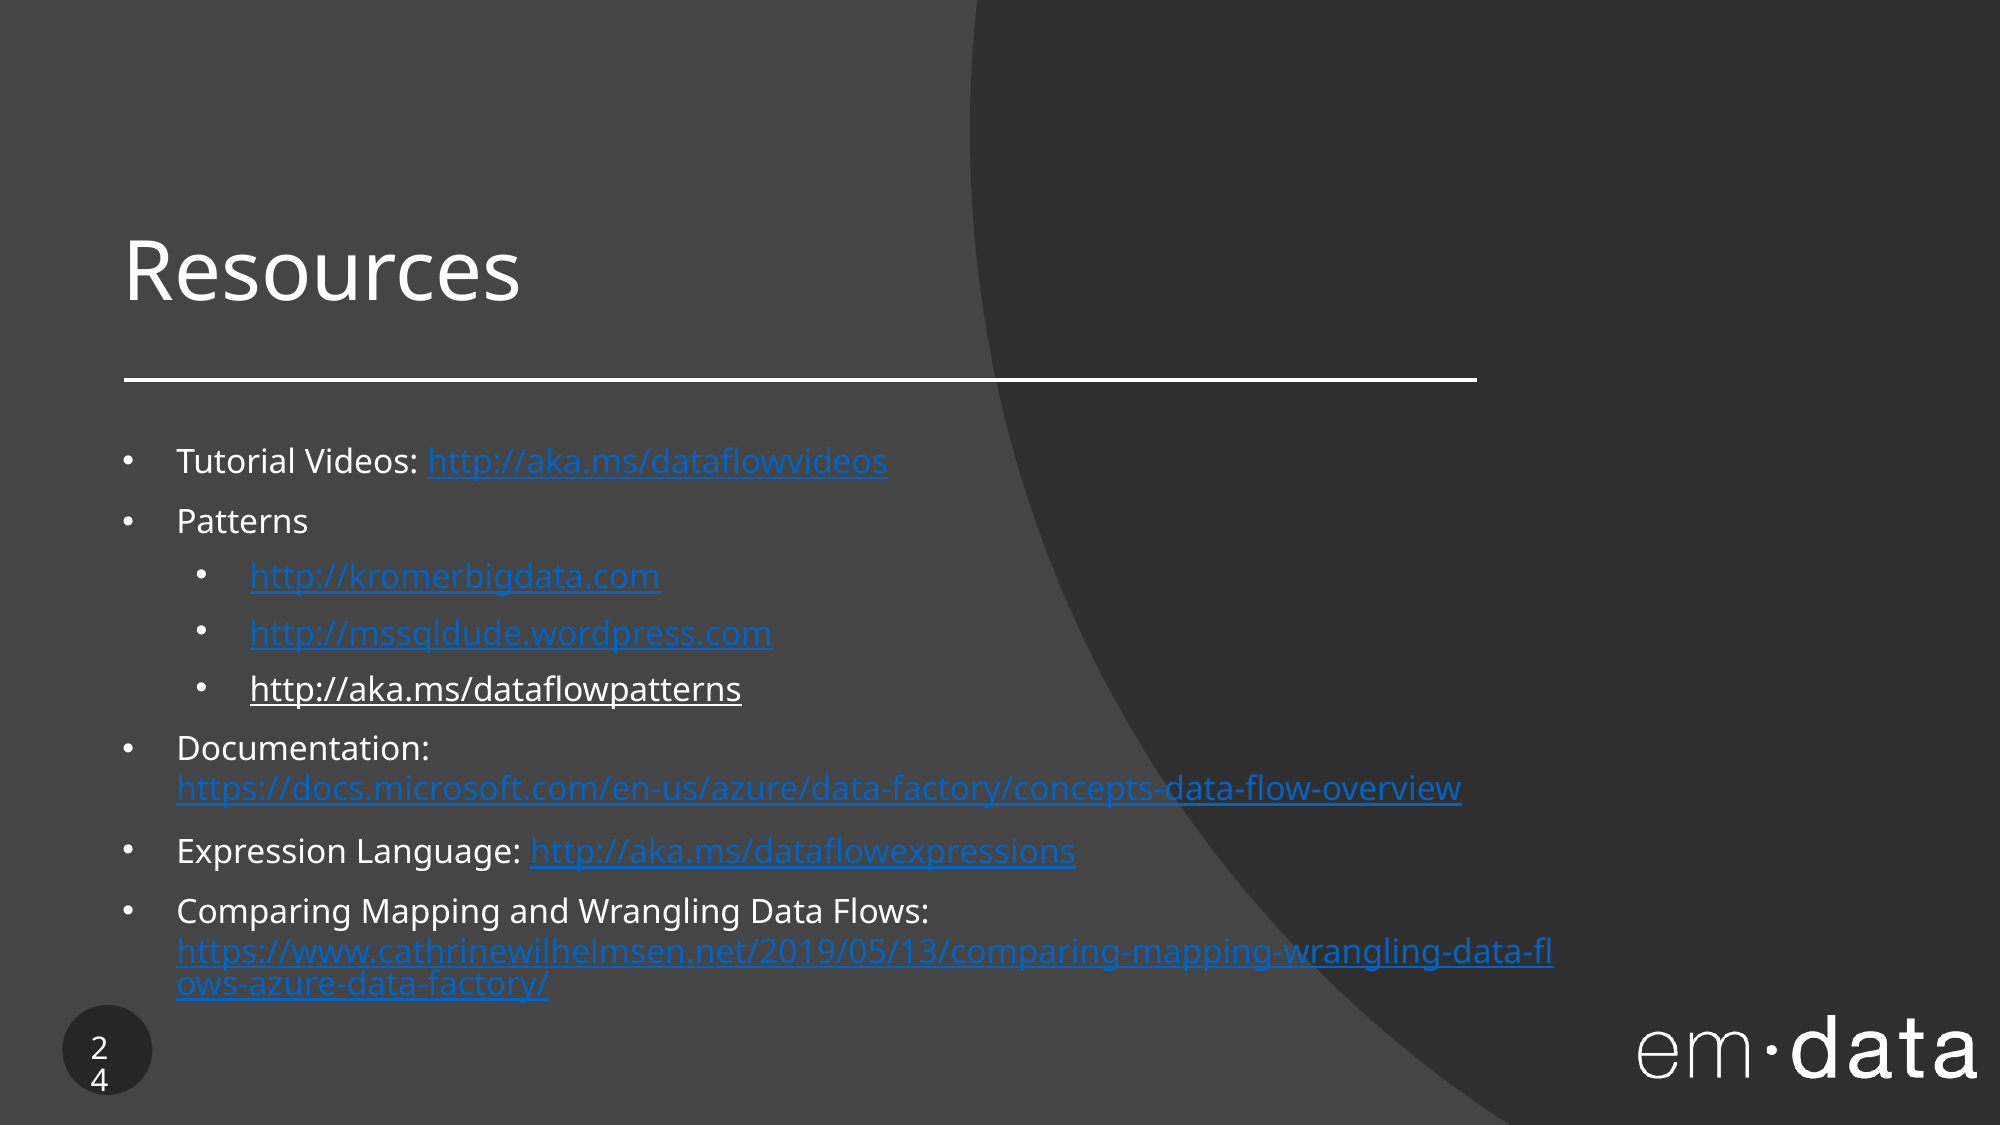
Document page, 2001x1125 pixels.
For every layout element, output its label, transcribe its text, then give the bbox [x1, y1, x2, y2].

list Tutorial Videos: http://aka.ms/dataflowvideos Patterns http://kromerbigdata.com http://mssqldude.wordpress.com http://aka.ms/dataflowpatterns Documentation: https://docs.microsoft.com/en-us/azure/data-factory/concepts-data-flow-overview Expression Language: http://aka.ms/dataflowexpressions Comparing Mapping and Wrangling Data Flows: https://www.cathrinewilhelmsen.net/2019/05/13/comparing-mapping-wrangling-data-flows-azure-data-factory/ [107, 433, 1586, 980]
text_box 24 [62, 1004, 153, 1095]
text_box [971, 0, 2000, 1125]
title Resources [107, 59, 1586, 327]
picture [1612, 974, 2000, 1125]
